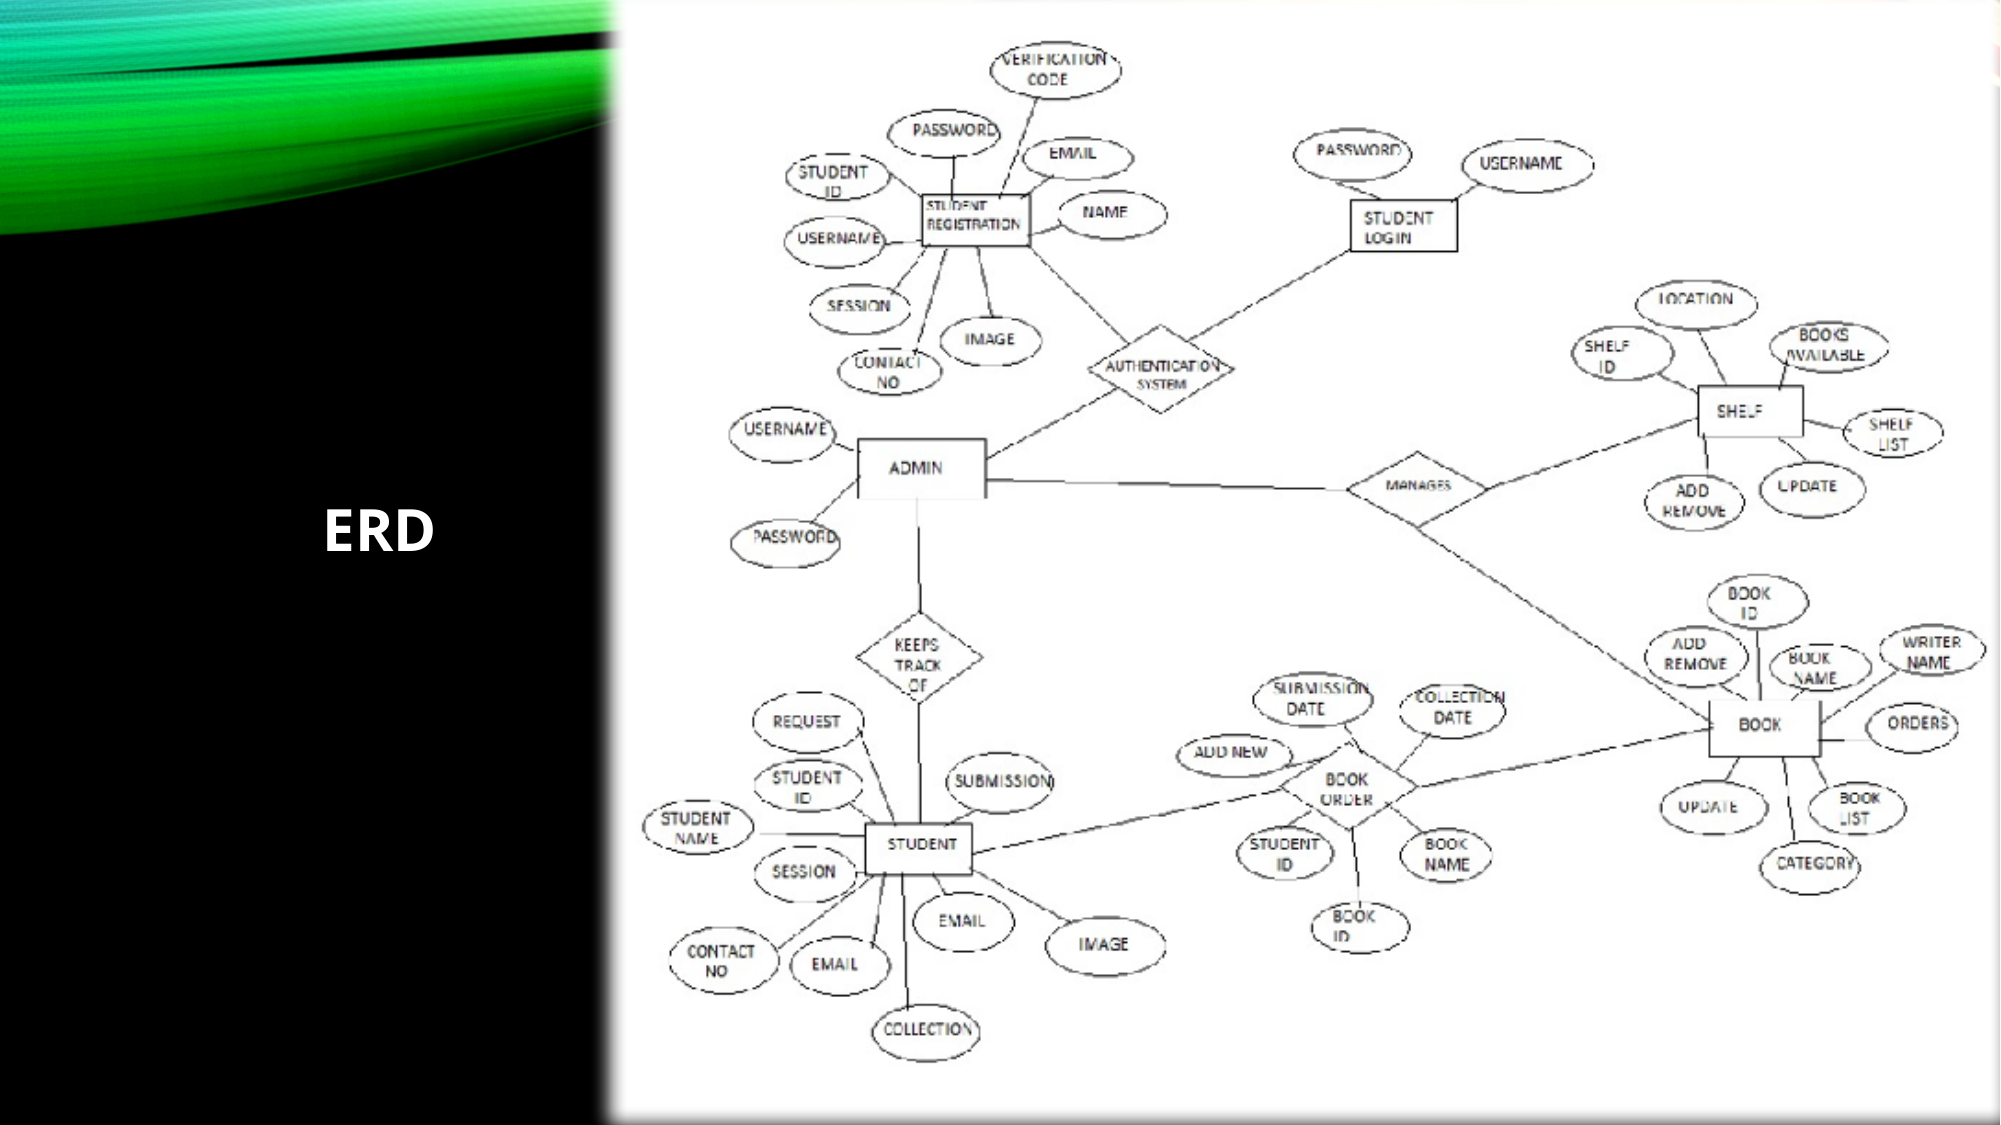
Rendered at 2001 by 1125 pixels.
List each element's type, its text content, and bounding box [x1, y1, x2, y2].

picture [0, 0, 2000, 1125]
title ERD [200, 476, 452, 590]
